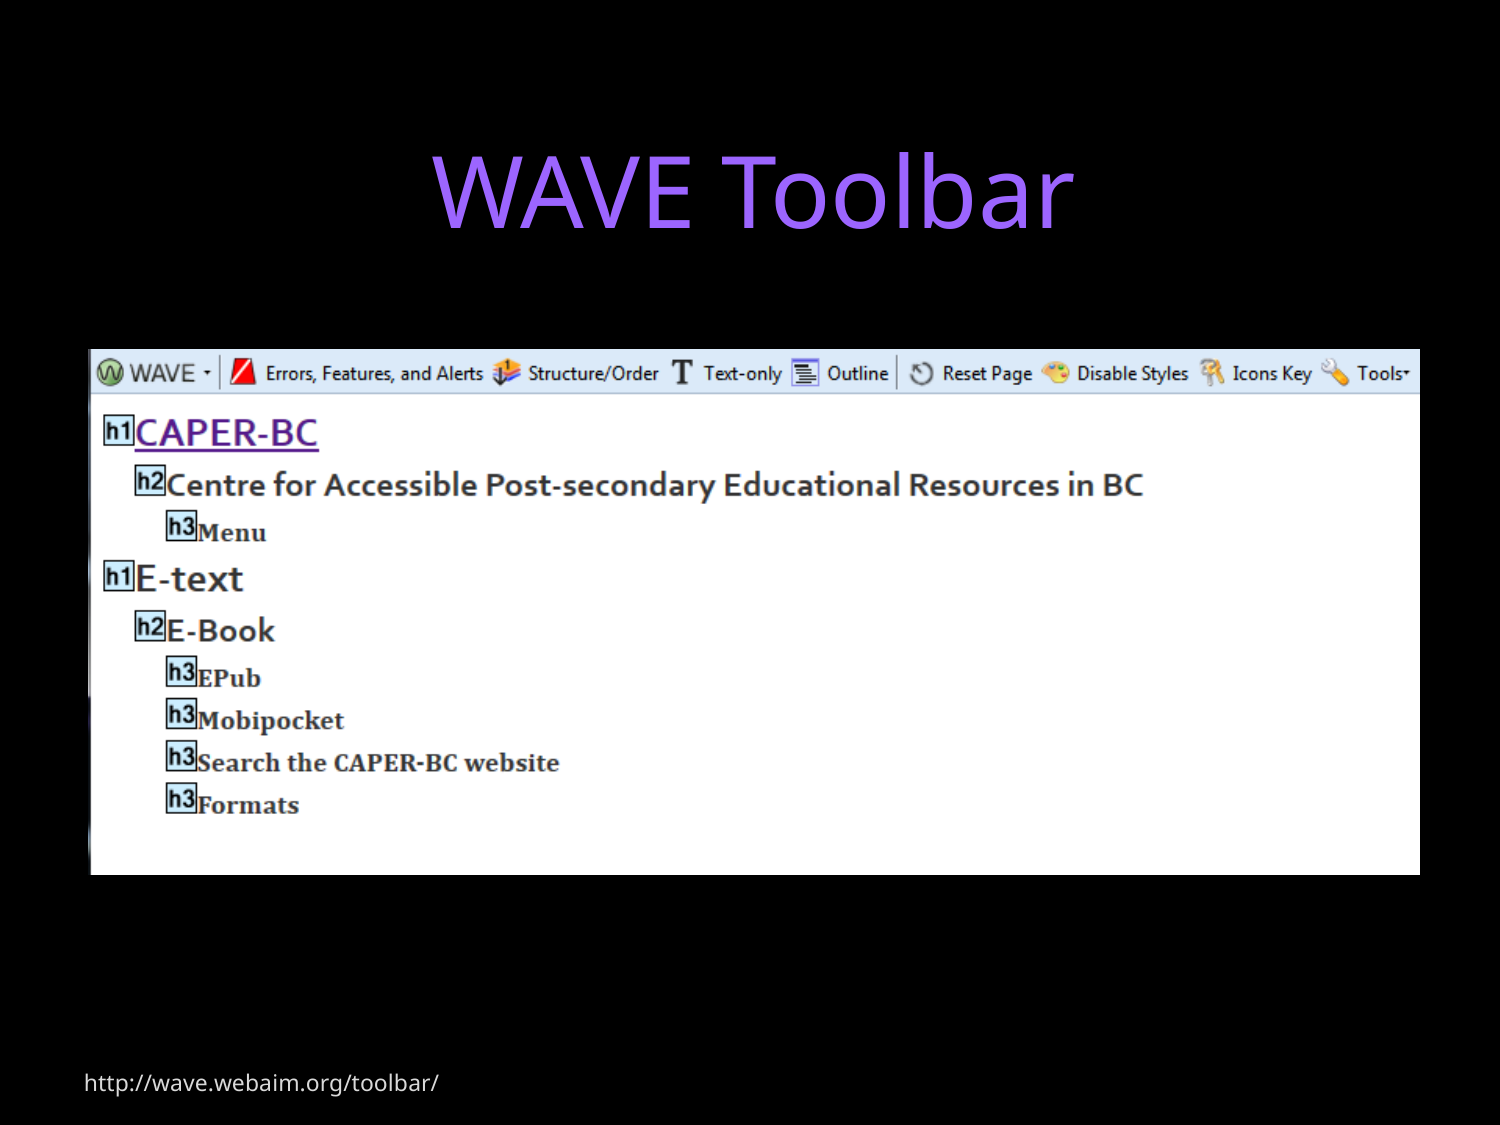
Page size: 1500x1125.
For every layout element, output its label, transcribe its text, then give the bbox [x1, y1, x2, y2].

list http://wave.webaim.org/toolbar/ [75, 1050, 1425, 1104]
picture [88, 349, 1420, 875]
title WAVE Toolbar [75, 62, 1425, 316]
